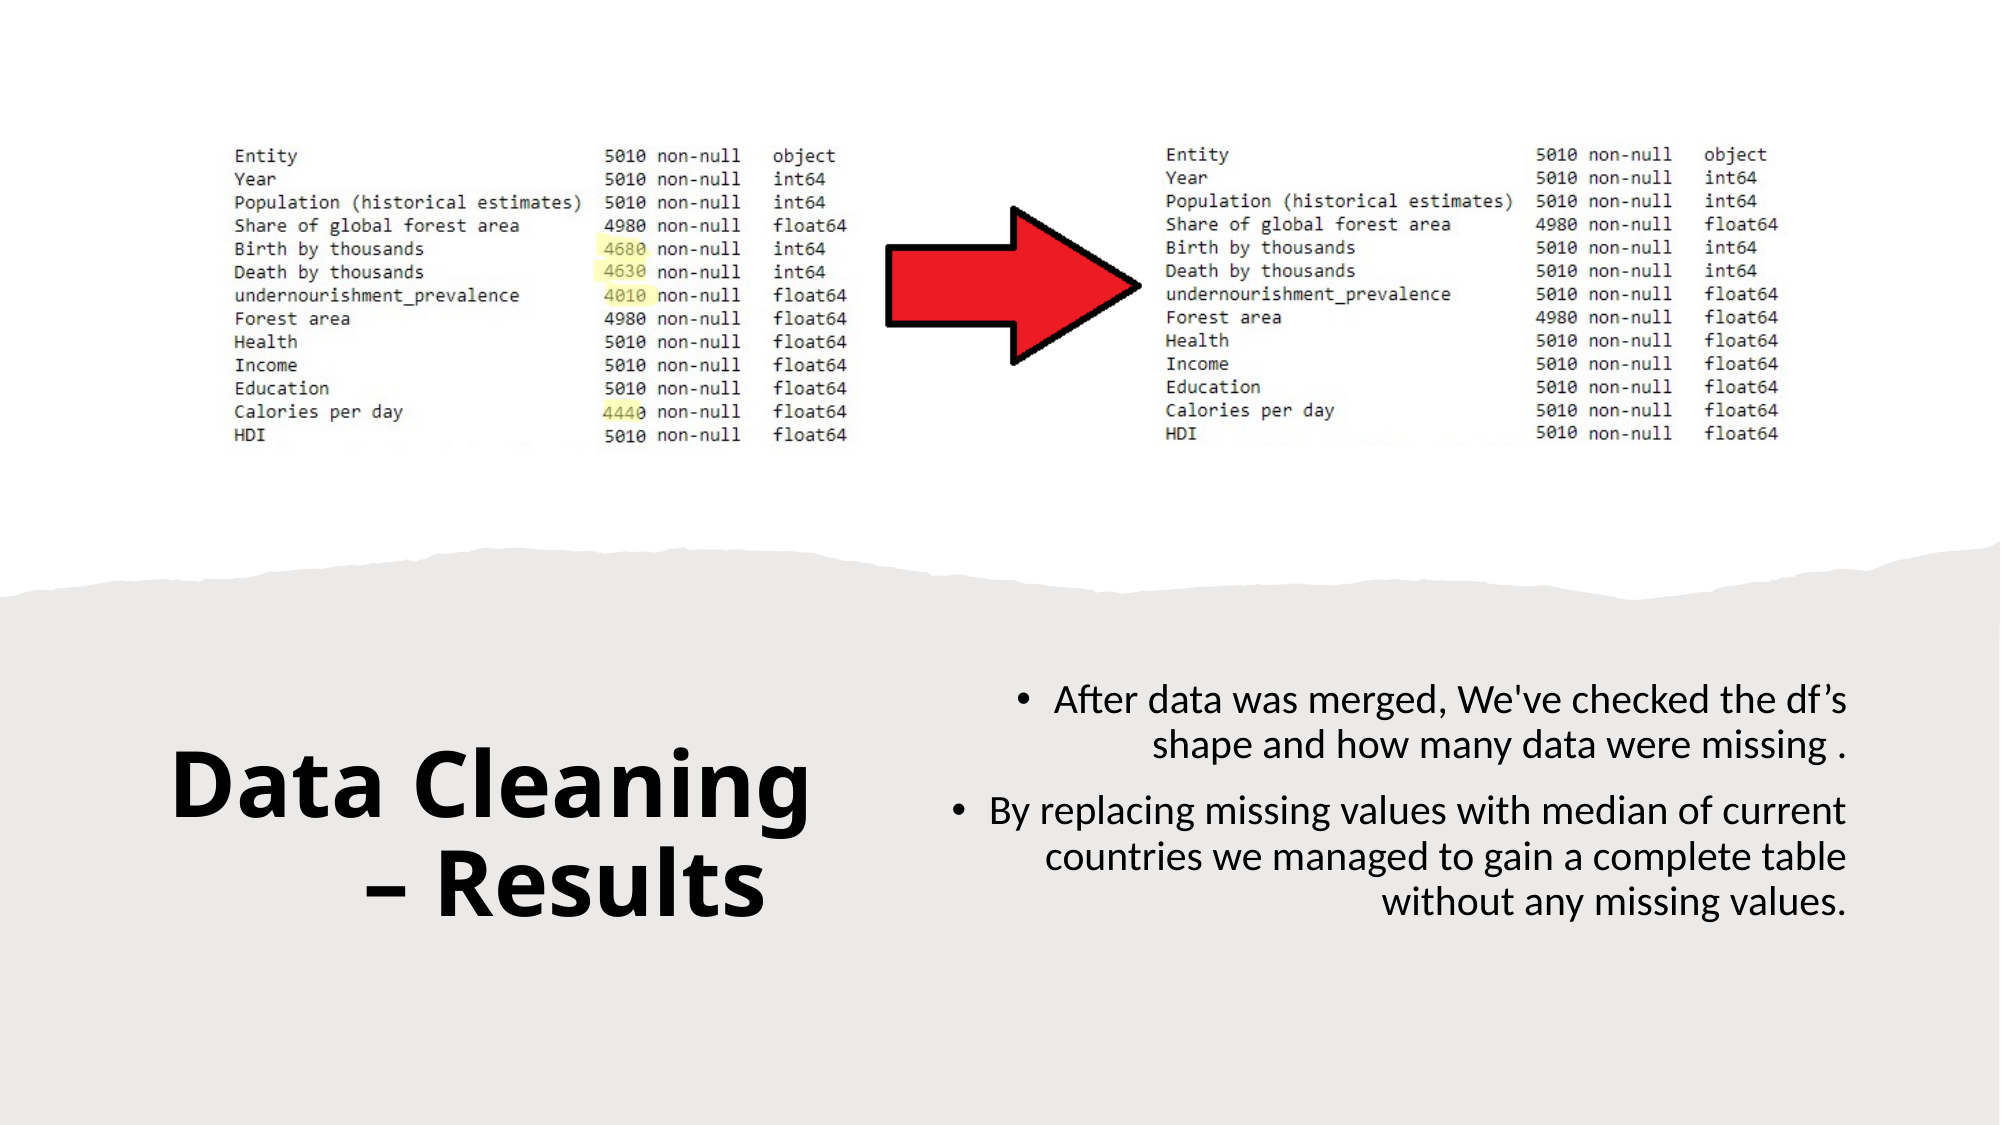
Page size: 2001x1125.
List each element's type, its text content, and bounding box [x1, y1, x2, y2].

title Data Cleaning – Results [137, 640, 829, 1035]
text_box [0, 0, 2000, 598]
list After data was merged, We've checked the df’s shape and how many data were missing . By replacing missing values with median of current countries we managed to gain a complete table without any missing values. [923, 637, 1863, 1031]
picture [190, 113, 1811, 474]
text_box [0, 540, 2000, 1125]
